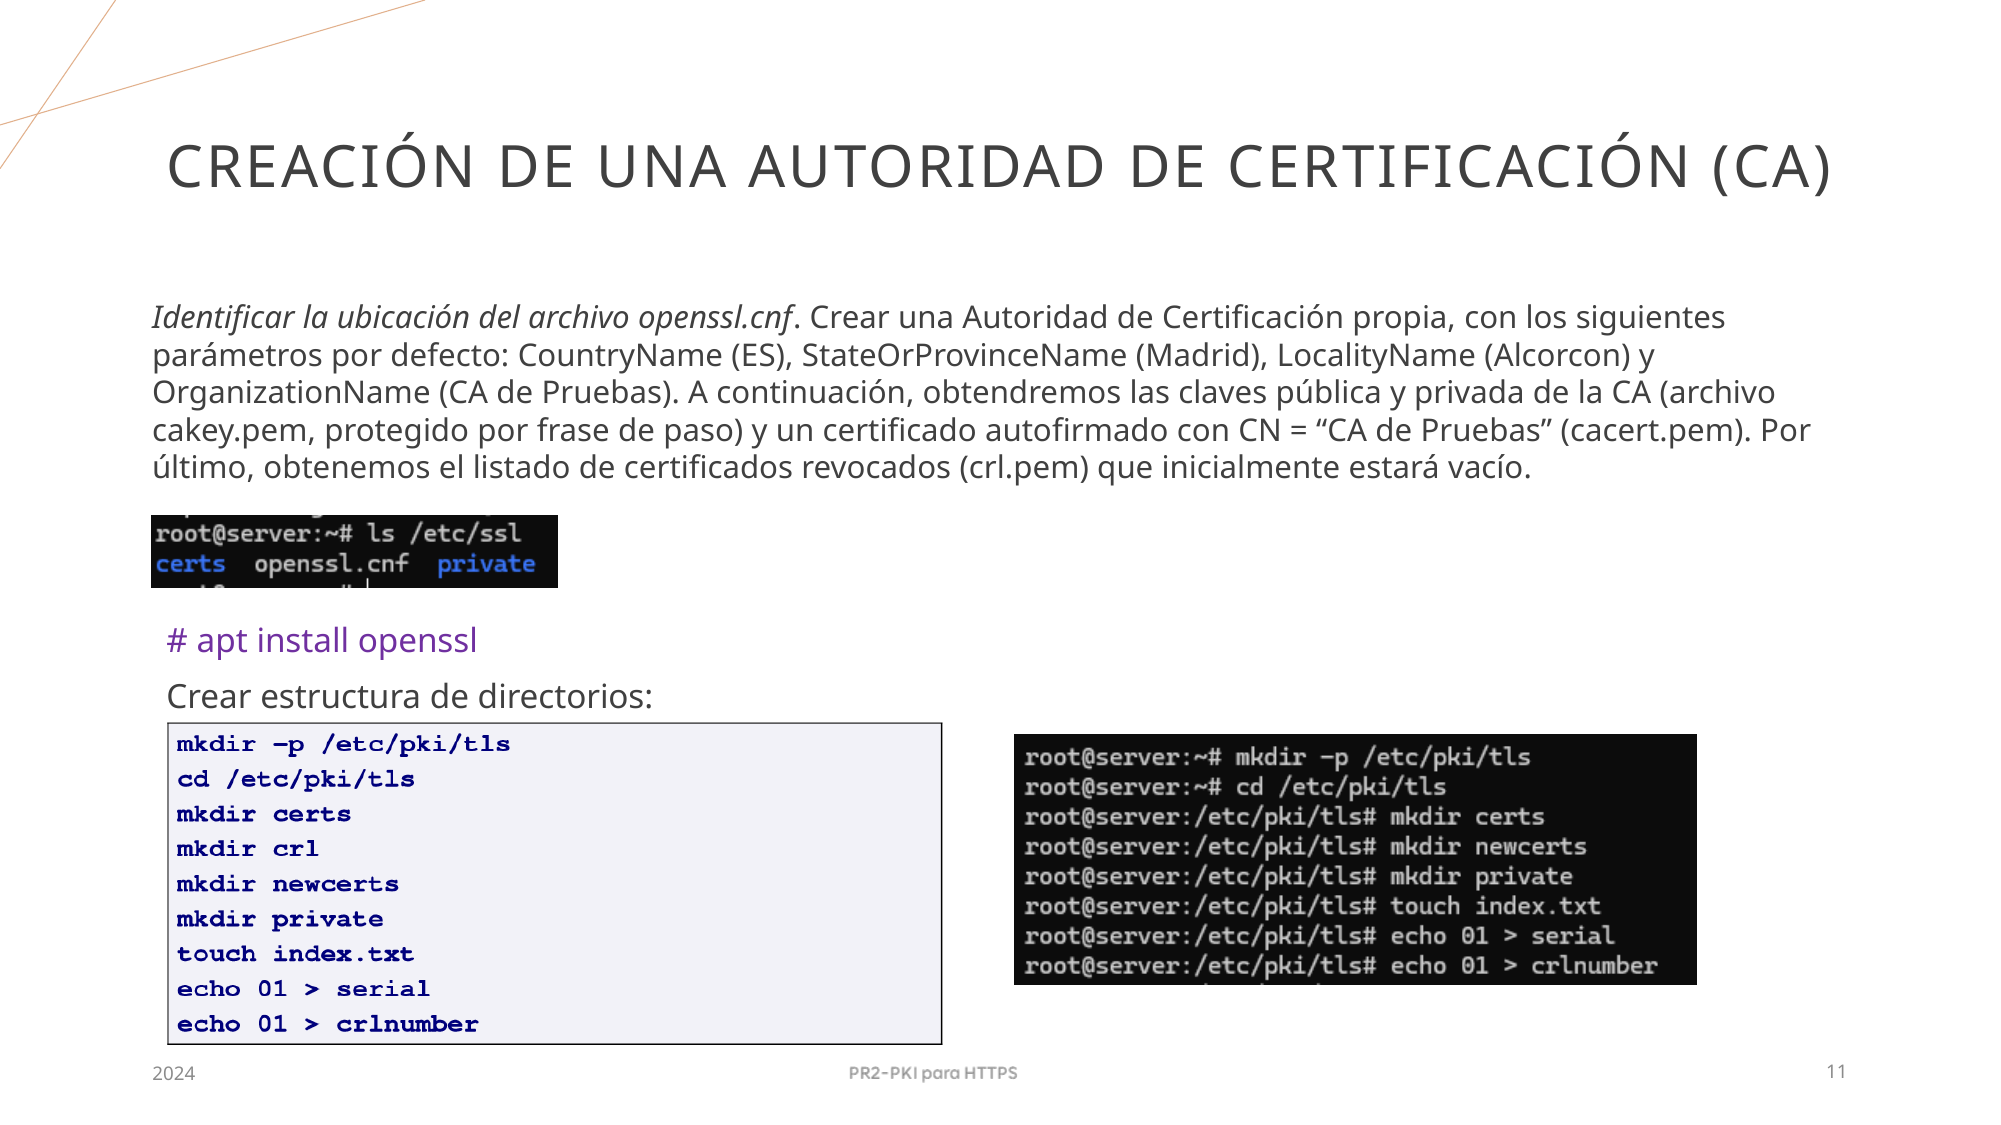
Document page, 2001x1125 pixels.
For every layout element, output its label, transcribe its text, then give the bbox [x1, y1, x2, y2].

slide_number 2024 [137, 1042, 588, 1103]
slide_number 11 [1412, 1042, 1863, 1103]
picture [1013, 734, 1697, 985]
title Creación de una Autoridad de Certificación (CA) [137, 59, 1863, 278]
picture [151, 515, 558, 588]
text_box # apt install openssl Crear estructura de directorios: [151, 616, 1877, 979]
picture [166, 716, 1200, 1103]
